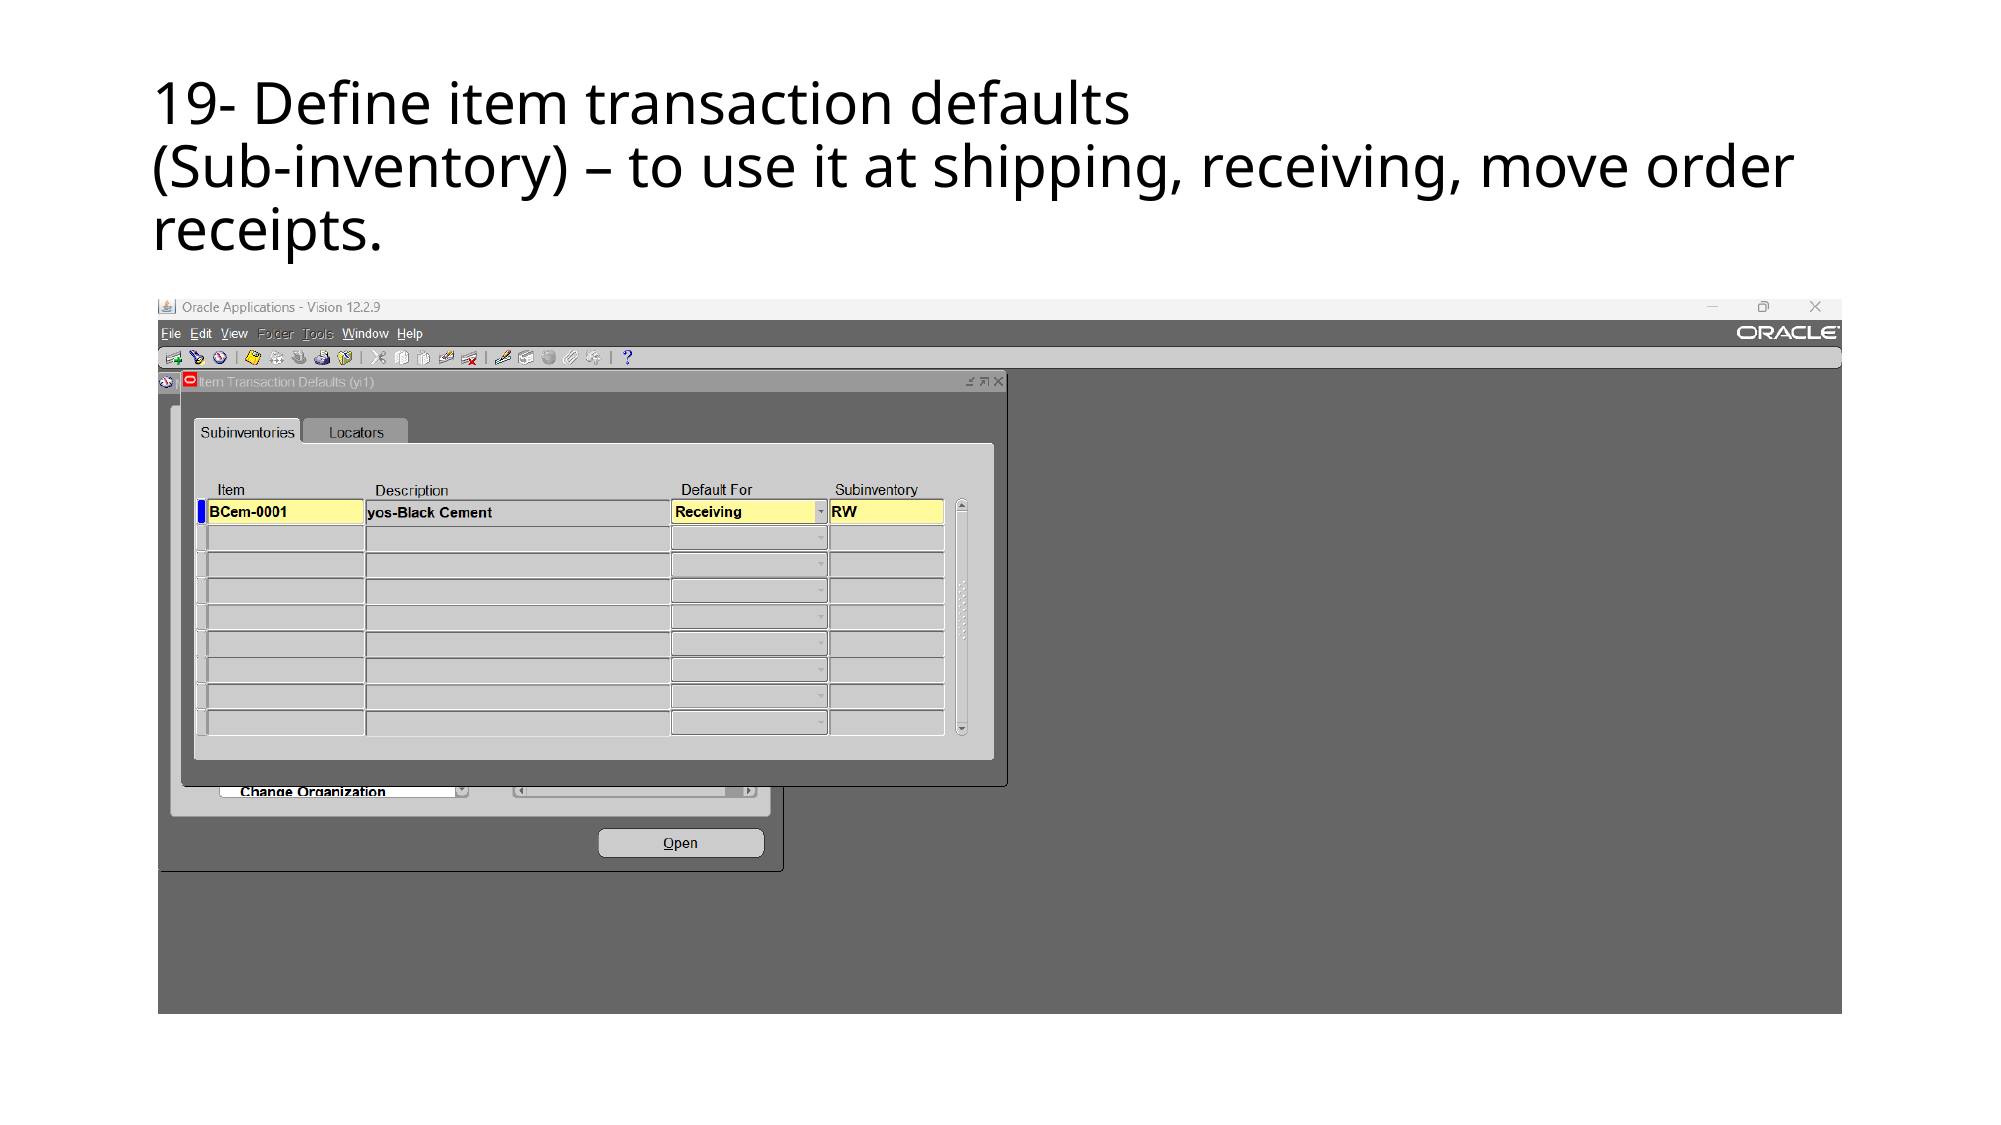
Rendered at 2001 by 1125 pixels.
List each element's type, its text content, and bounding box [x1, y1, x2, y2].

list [158, 299, 1842, 1014]
title 19- Define item transaction defaults (Sub-inventory) – to use it at shipping, receiving, move order receipts. [137, 59, 1863, 278]
